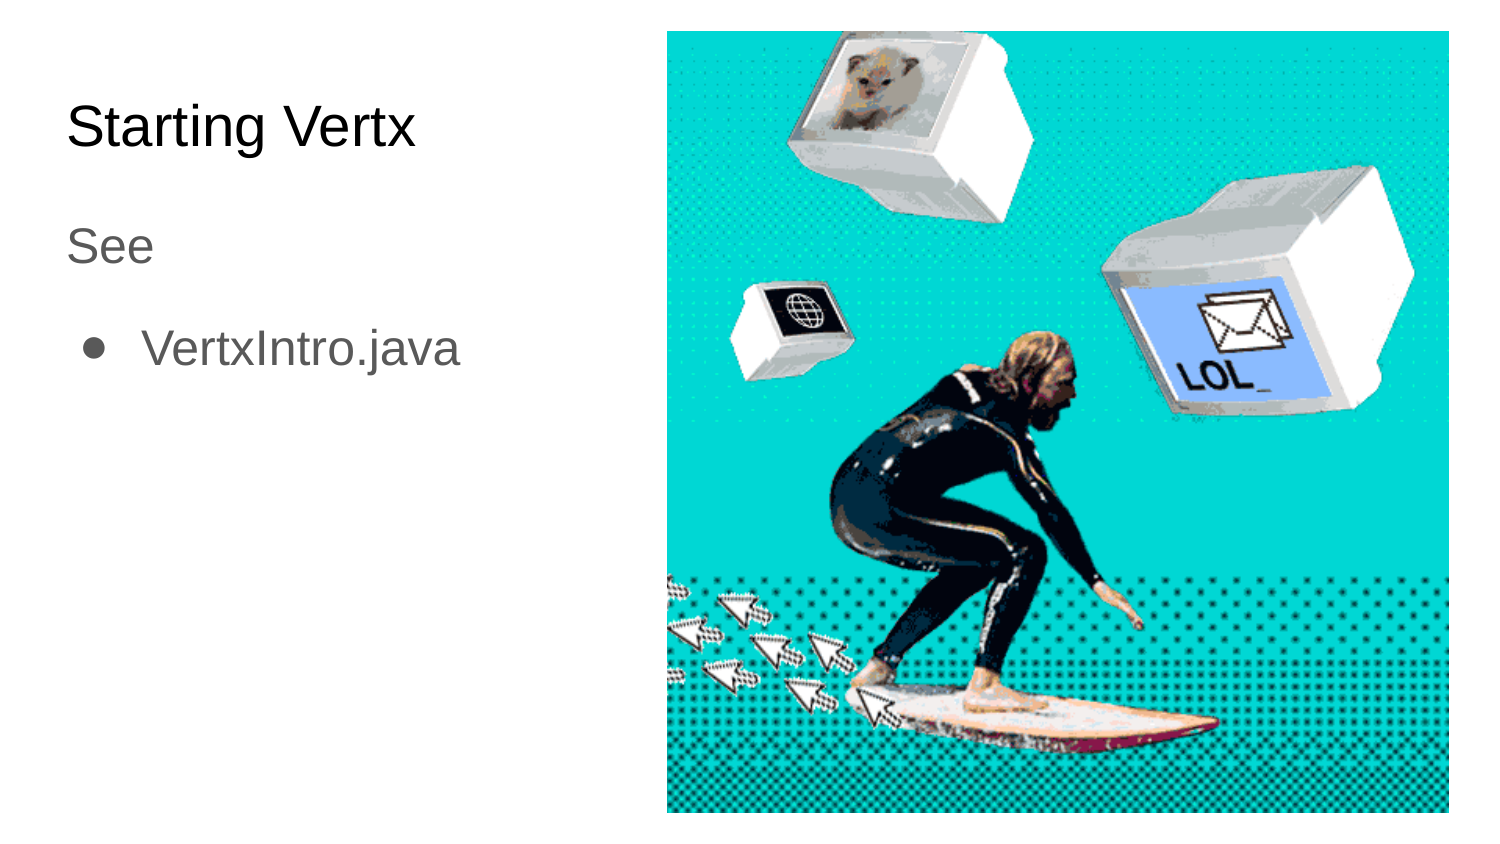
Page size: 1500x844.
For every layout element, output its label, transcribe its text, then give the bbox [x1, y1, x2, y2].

title Starting Vertx [51, 72, 662, 167]
list See VertxIntro.java [51, 189, 662, 750]
picture [667, 30, 1450, 813]
